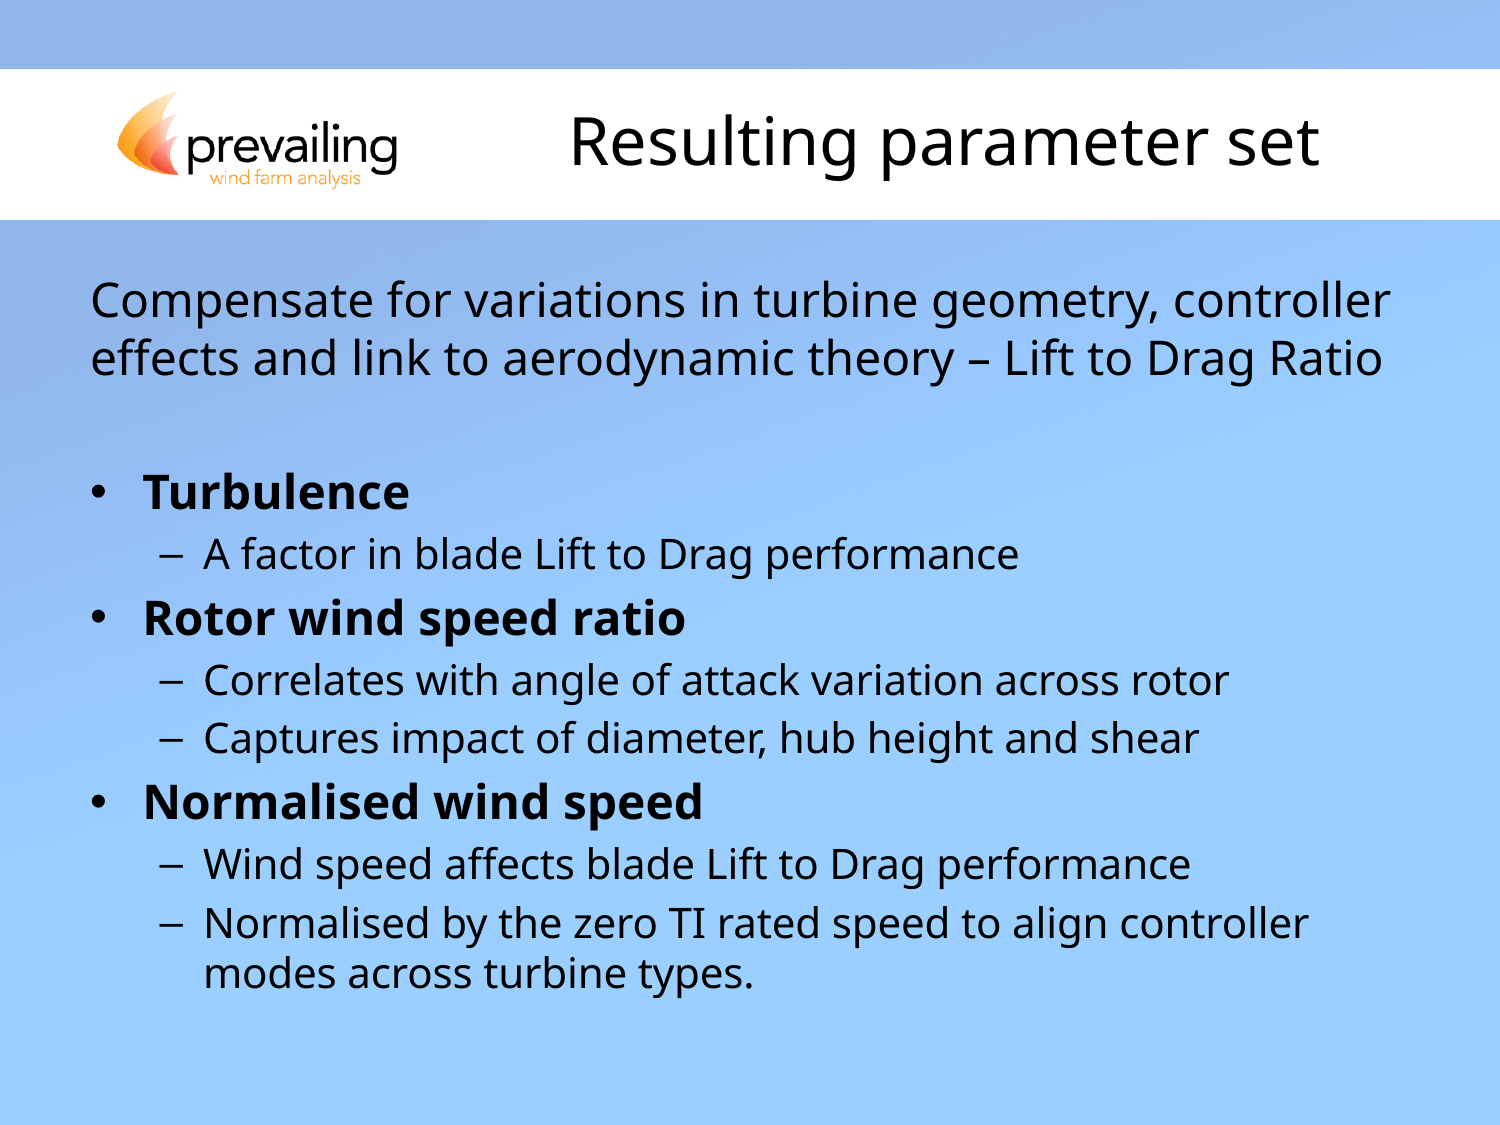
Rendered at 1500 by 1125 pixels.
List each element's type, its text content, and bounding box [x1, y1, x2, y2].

list Compensate for variations in turbine geometry, controller effects and link to aerodynamic theory – Lift to Drag Ratio Turbulence A factor in blade Lift to Drag performance Rotor wind speed ratio Correlates with angle of attack variation across rotor Captures impact of diameter, hub height and shear Normalised wind speed Wind speed affects blade Lift to Drag performance Normalised by the zero TI rated speed to align controller modes across turbine types. [75, 262, 1447, 1005]
title Resulting parameter set [442, 45, 1447, 233]
